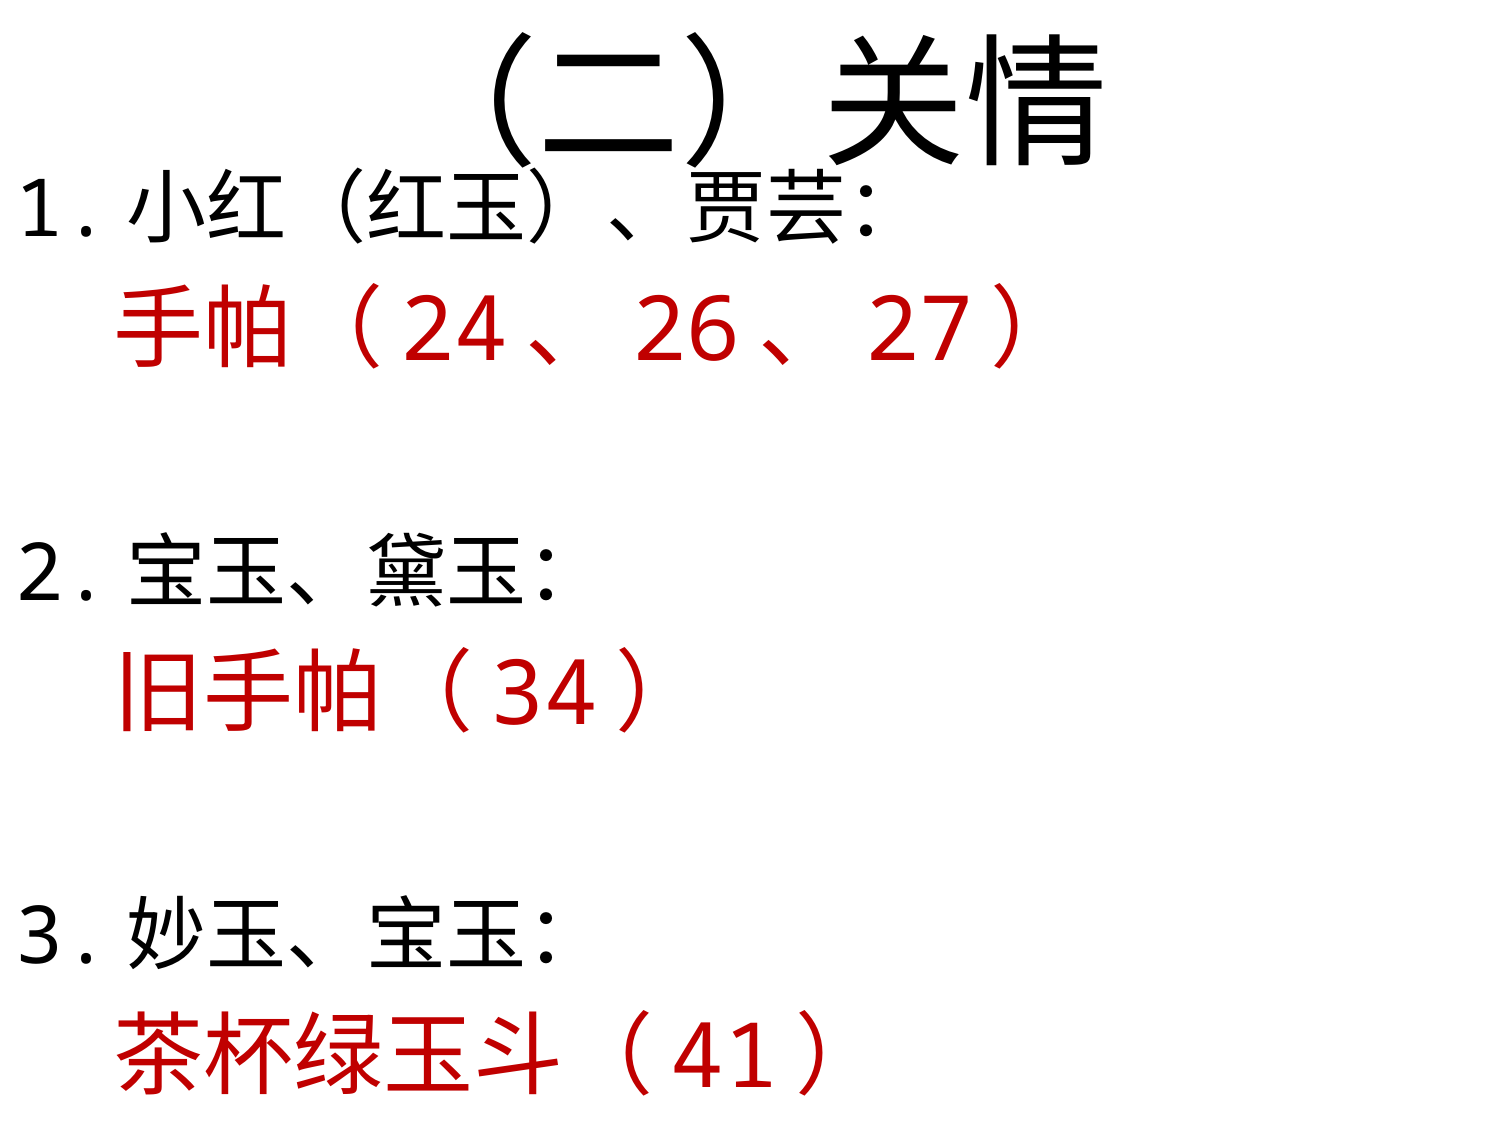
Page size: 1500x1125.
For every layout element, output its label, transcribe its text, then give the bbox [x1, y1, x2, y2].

title （二）关情 [76, 3, 1427, 149]
list 1.小红（红玉）、贾芸： 手帕（24、26、27） 2.宝玉、黛玉： 旧手帕（34） 3.妙玉、宝玉： 茶杯绿玉斗（41） [0, 149, 1500, 1125]
